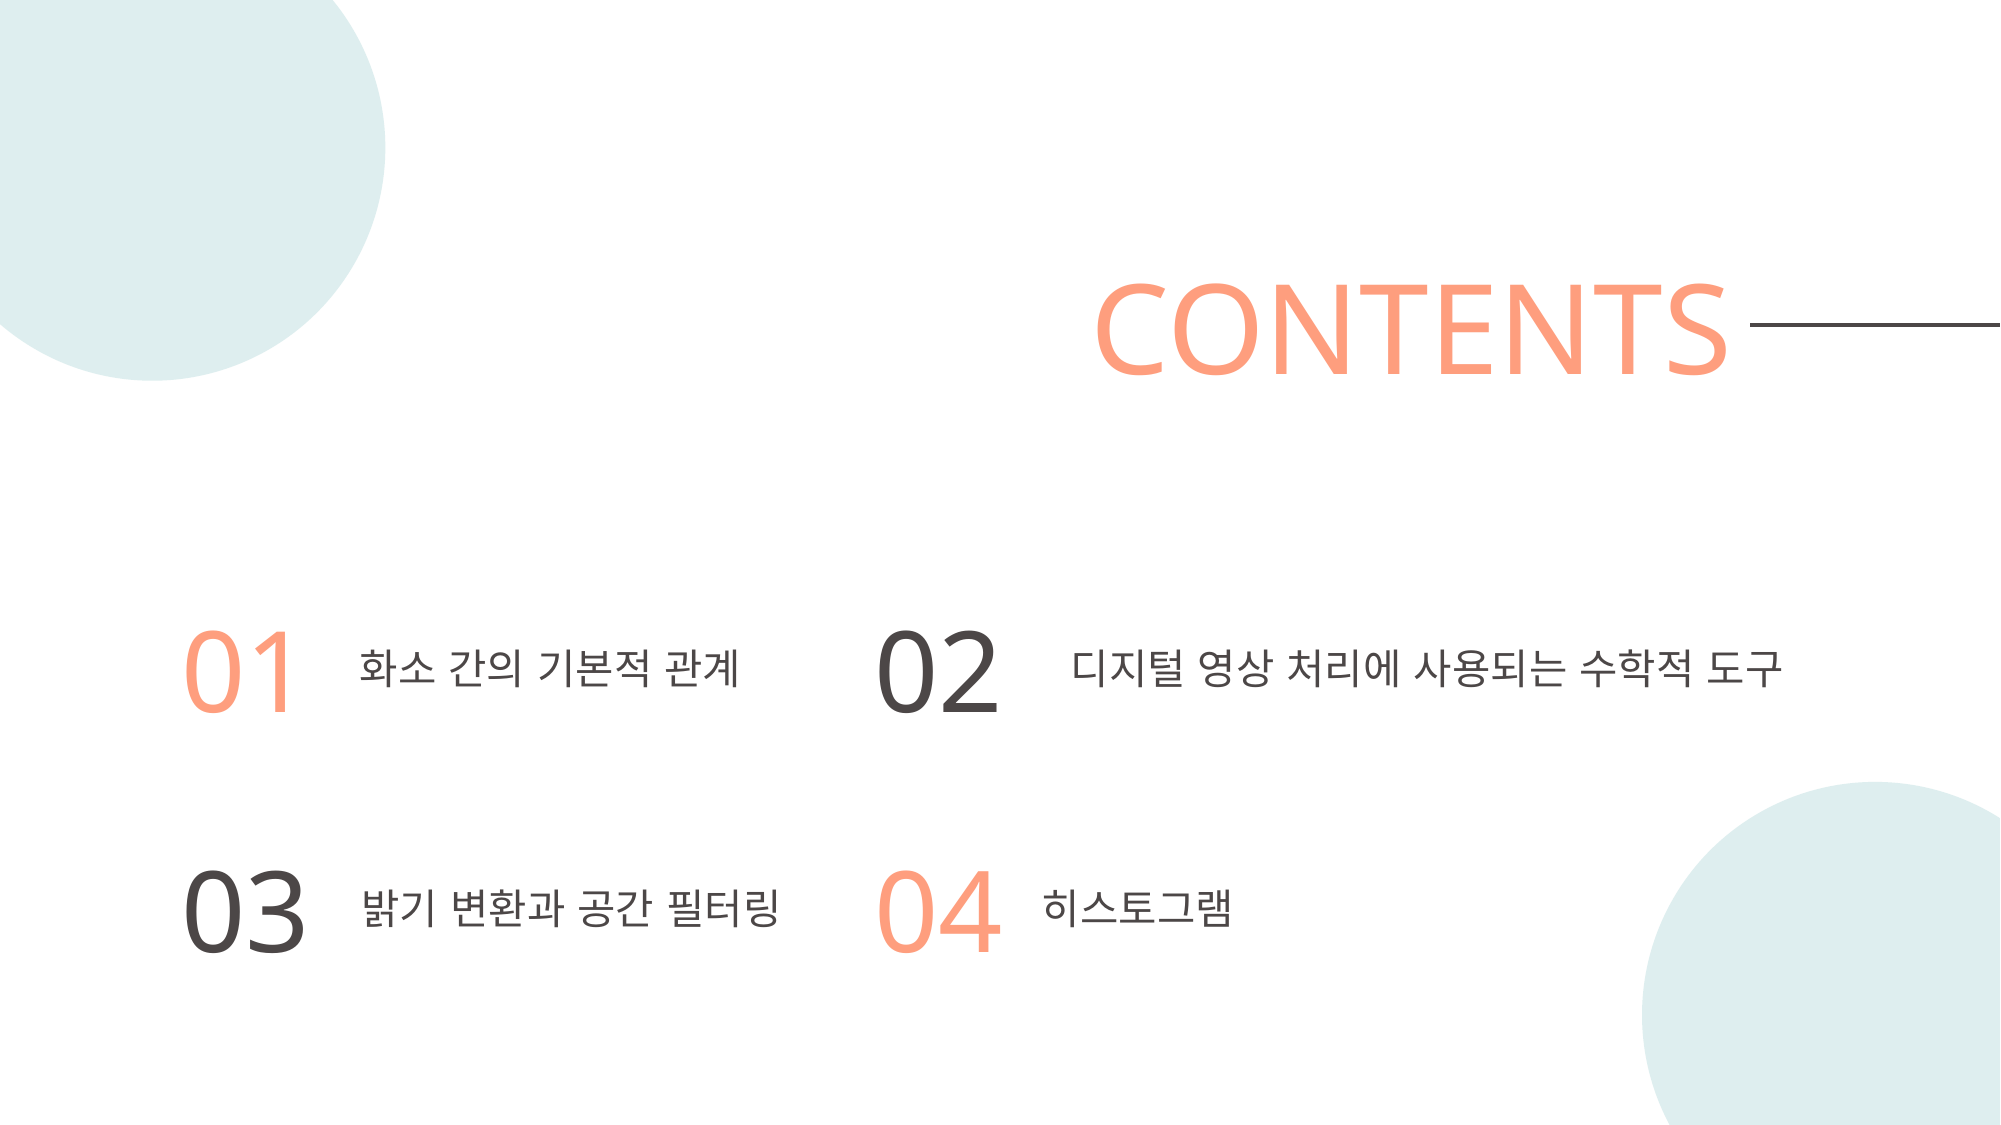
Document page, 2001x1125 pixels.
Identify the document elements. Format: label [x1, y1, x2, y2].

text_box [859, 832, 1259, 985]
text_box [0, 0, 2000, 1125]
text_box [166, 832, 820, 985]
text_box [859, 593, 1838, 745]
text_box [166, 593, 778, 745]
